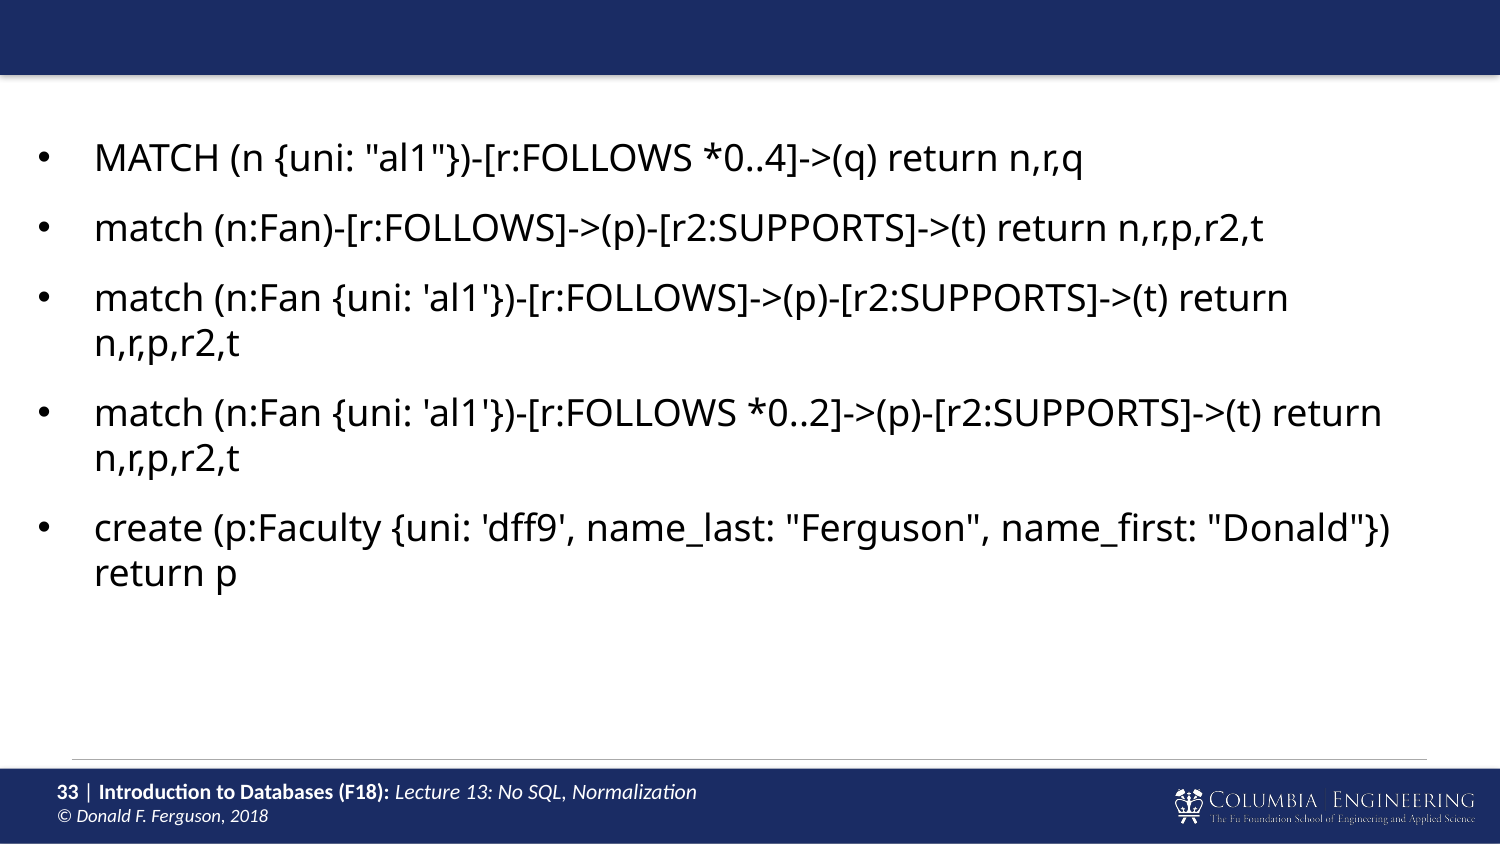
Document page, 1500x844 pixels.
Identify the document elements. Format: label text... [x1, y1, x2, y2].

list MATCH (n {uni: "al1"})-[r:FOLLOWS *0..4]->(q) return n,r,q match (n:Fan)-[r:FOLLOWS]->(p)-[r2:SUPPORTS]->(t) return n,r,p,r2,t match (n:Fan {uni: 'al1'})-[r:FOLLOWS]->(p)-[r2:SUPPORTS]->(t) return n,r,p,r2,t match (n:Fan {uni: 'al1'})-[r:FOLLOWS *0..2]->(p)-[r2:SUPPORTS]->(t) return n,r,p,r2,t create (p:Faculty {uni: 'dff9', name_last: "Ferguson", name_first: "Donald"}) return p [37, 134, 1432, 741]
